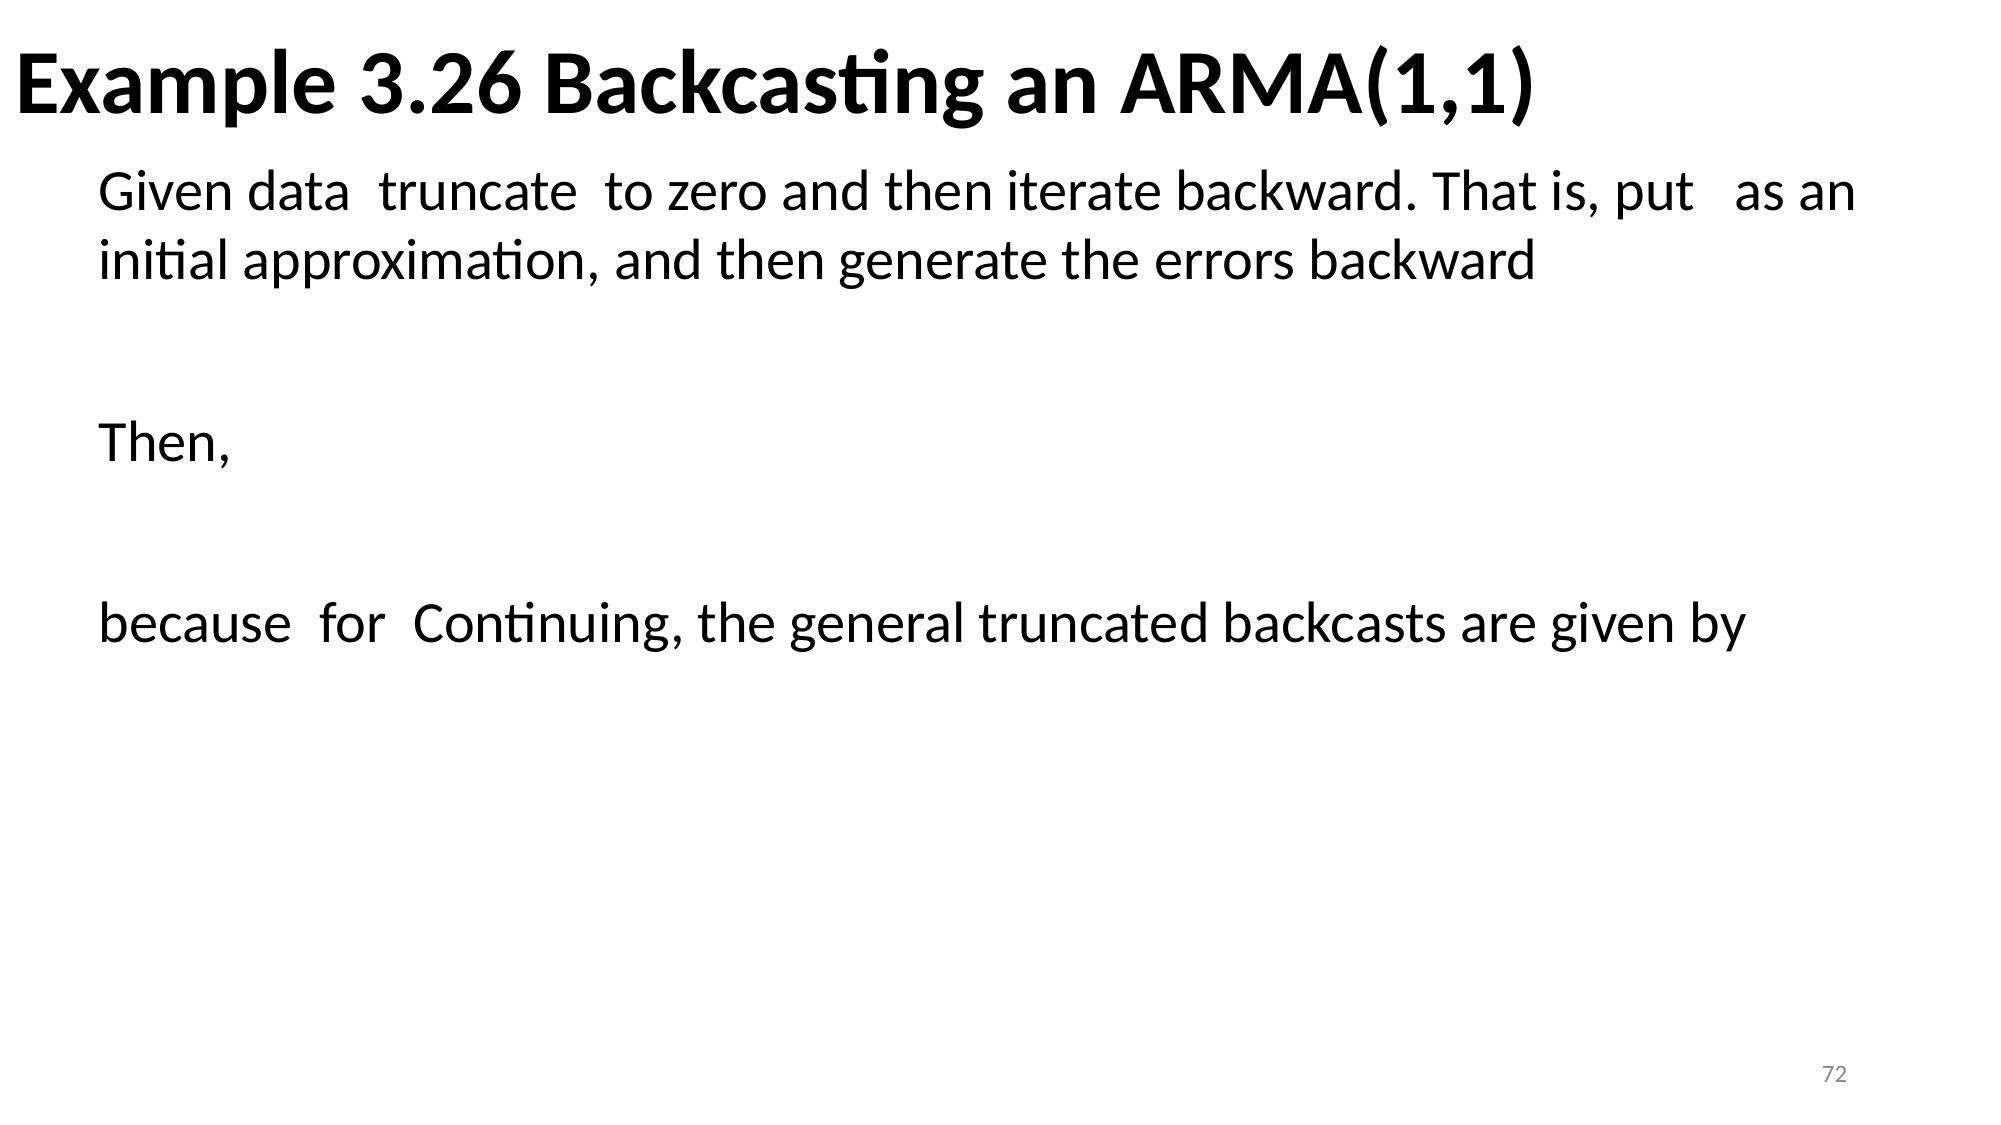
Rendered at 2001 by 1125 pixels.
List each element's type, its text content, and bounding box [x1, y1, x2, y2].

slide_number 72 [1412, 1042, 1863, 1103]
title Example 3.26 Backcasting an ARMA(1,1) [0, 22, 1904, 145]
